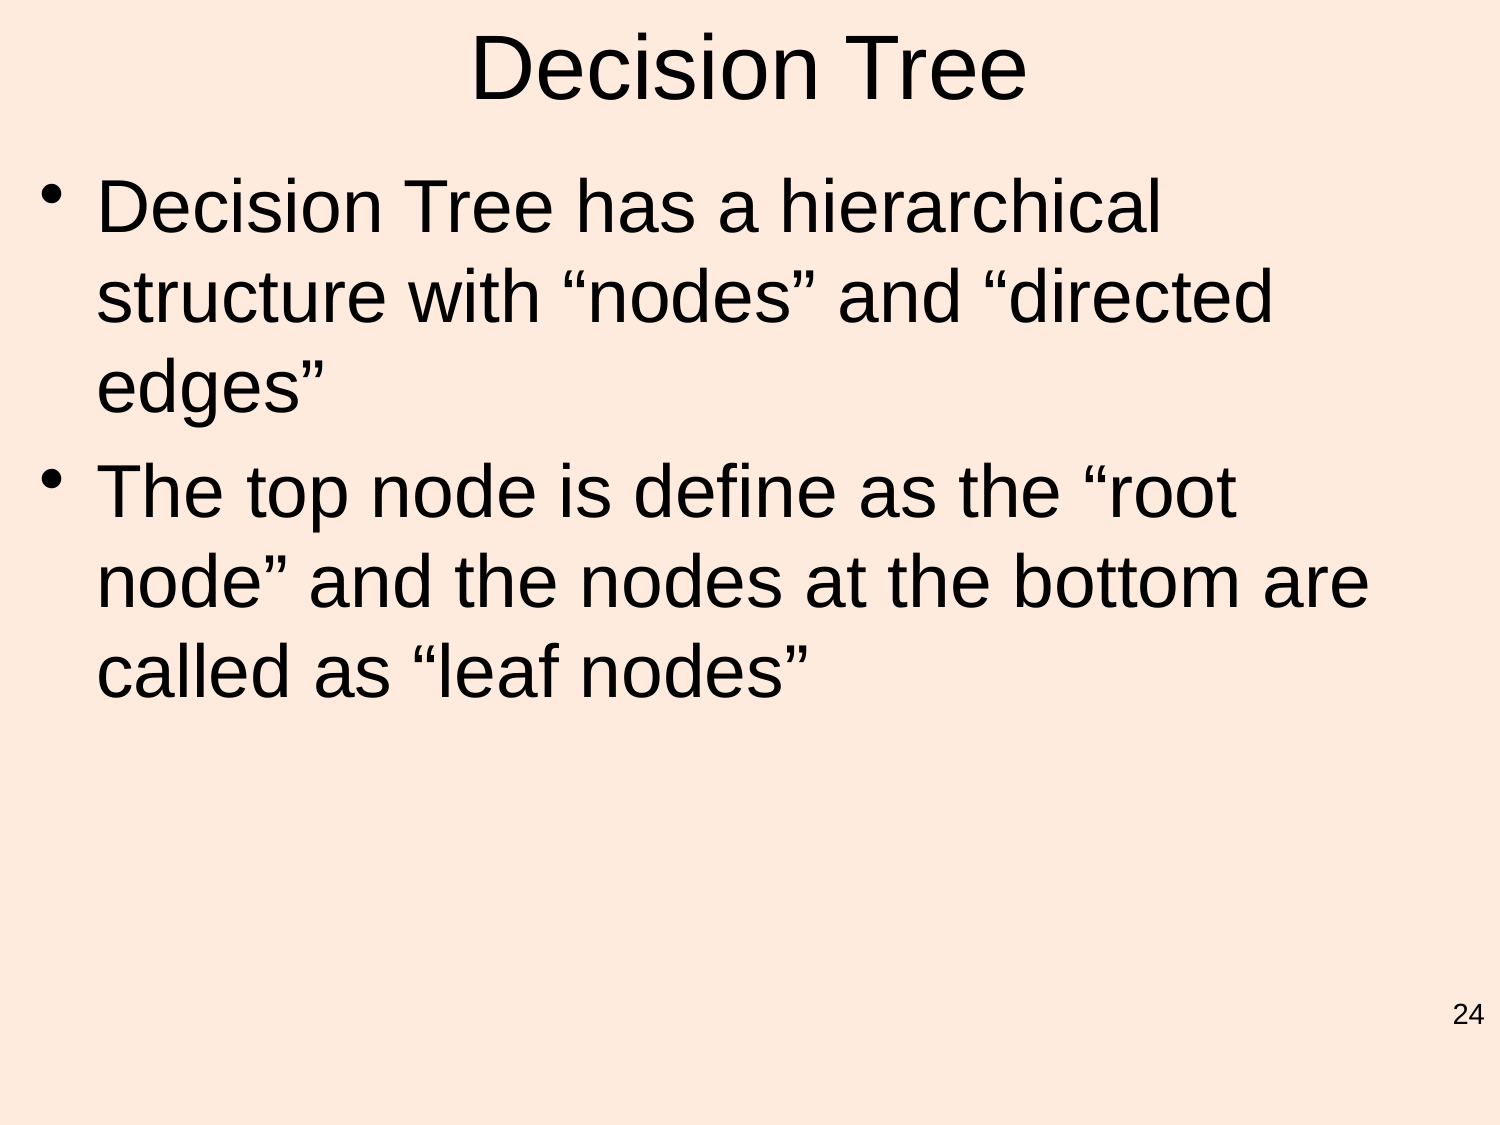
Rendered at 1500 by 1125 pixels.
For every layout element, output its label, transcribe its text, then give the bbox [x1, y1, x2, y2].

title Decision Tree [112, 0, 1388, 125]
list Decision Tree has a hierarchical structure with “nodes” and “directed edges” The top node is define as the “root node” and the nodes at the bottom are called as “leaf nodes” [24, 149, 1463, 1100]
slide_number 24 [1187, 987, 1500, 1063]
